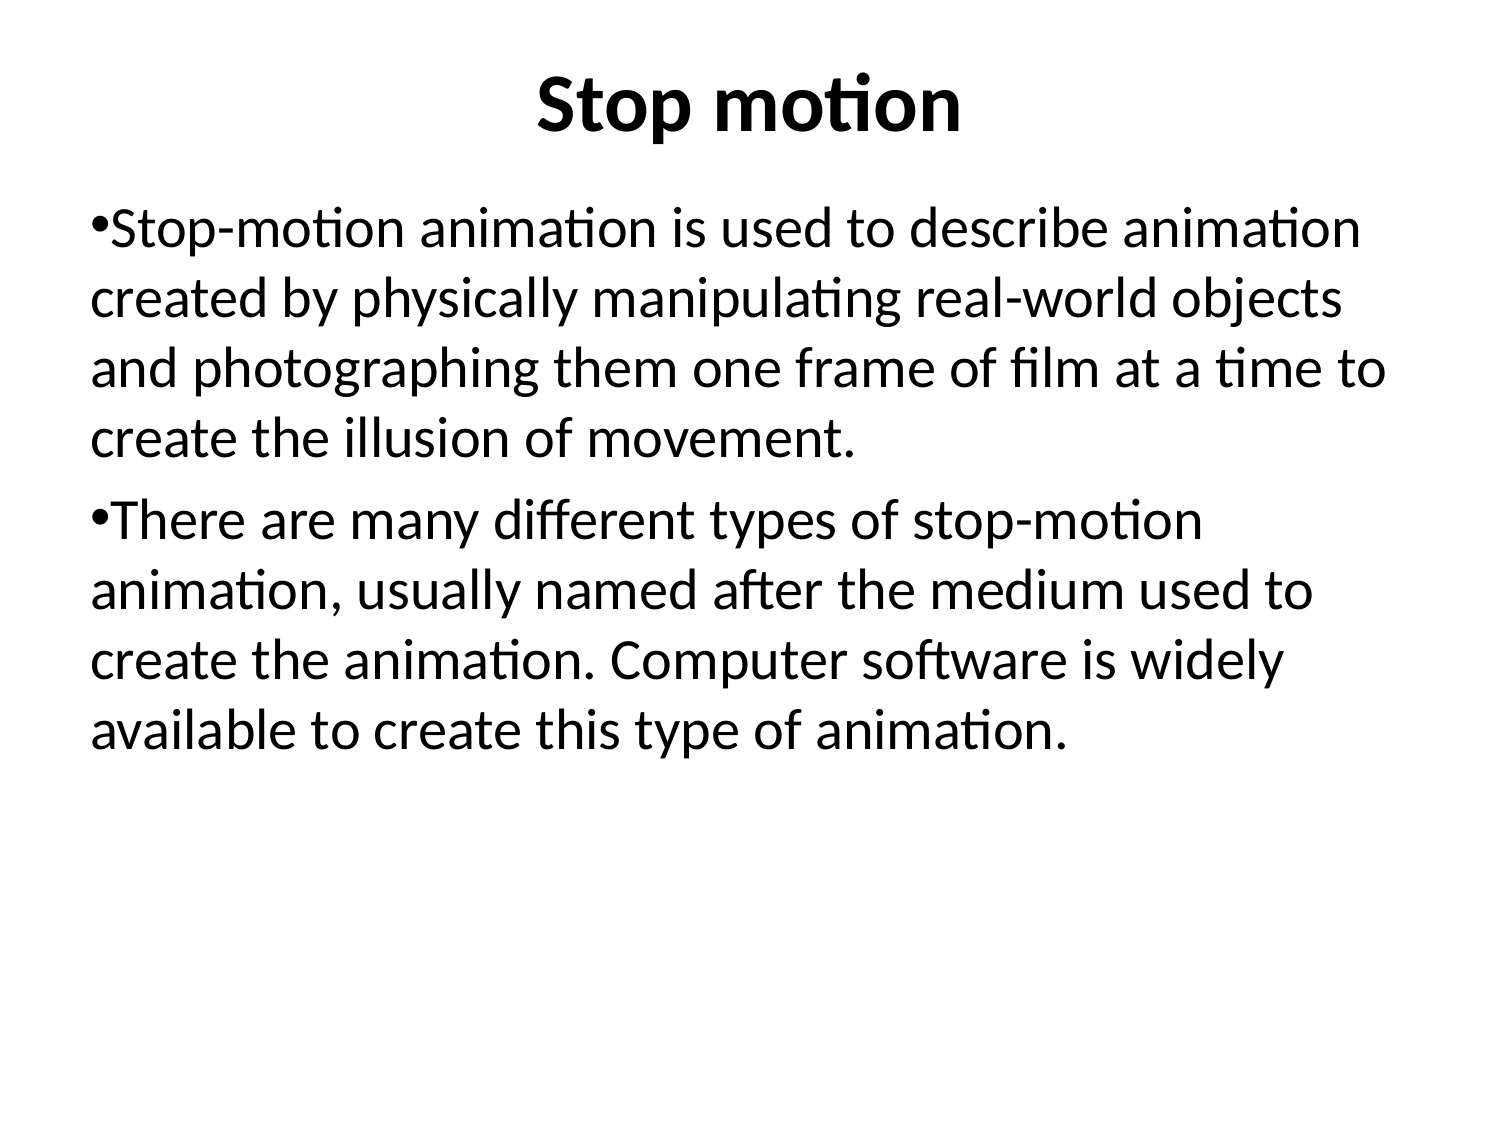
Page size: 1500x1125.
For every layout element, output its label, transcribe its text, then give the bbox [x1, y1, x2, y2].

list Stop-motion animation is used to describe animation created by physically manipulating real-world objects and photographing them one frame of film at a time to create the illusion of movement. There are many different types of stop-motion animation, usually named after the medium used to create the animation. Computer software is widely available to create this type of animation. [75, 181, 1425, 1075]
title Stop motion [75, 45, 1425, 152]
